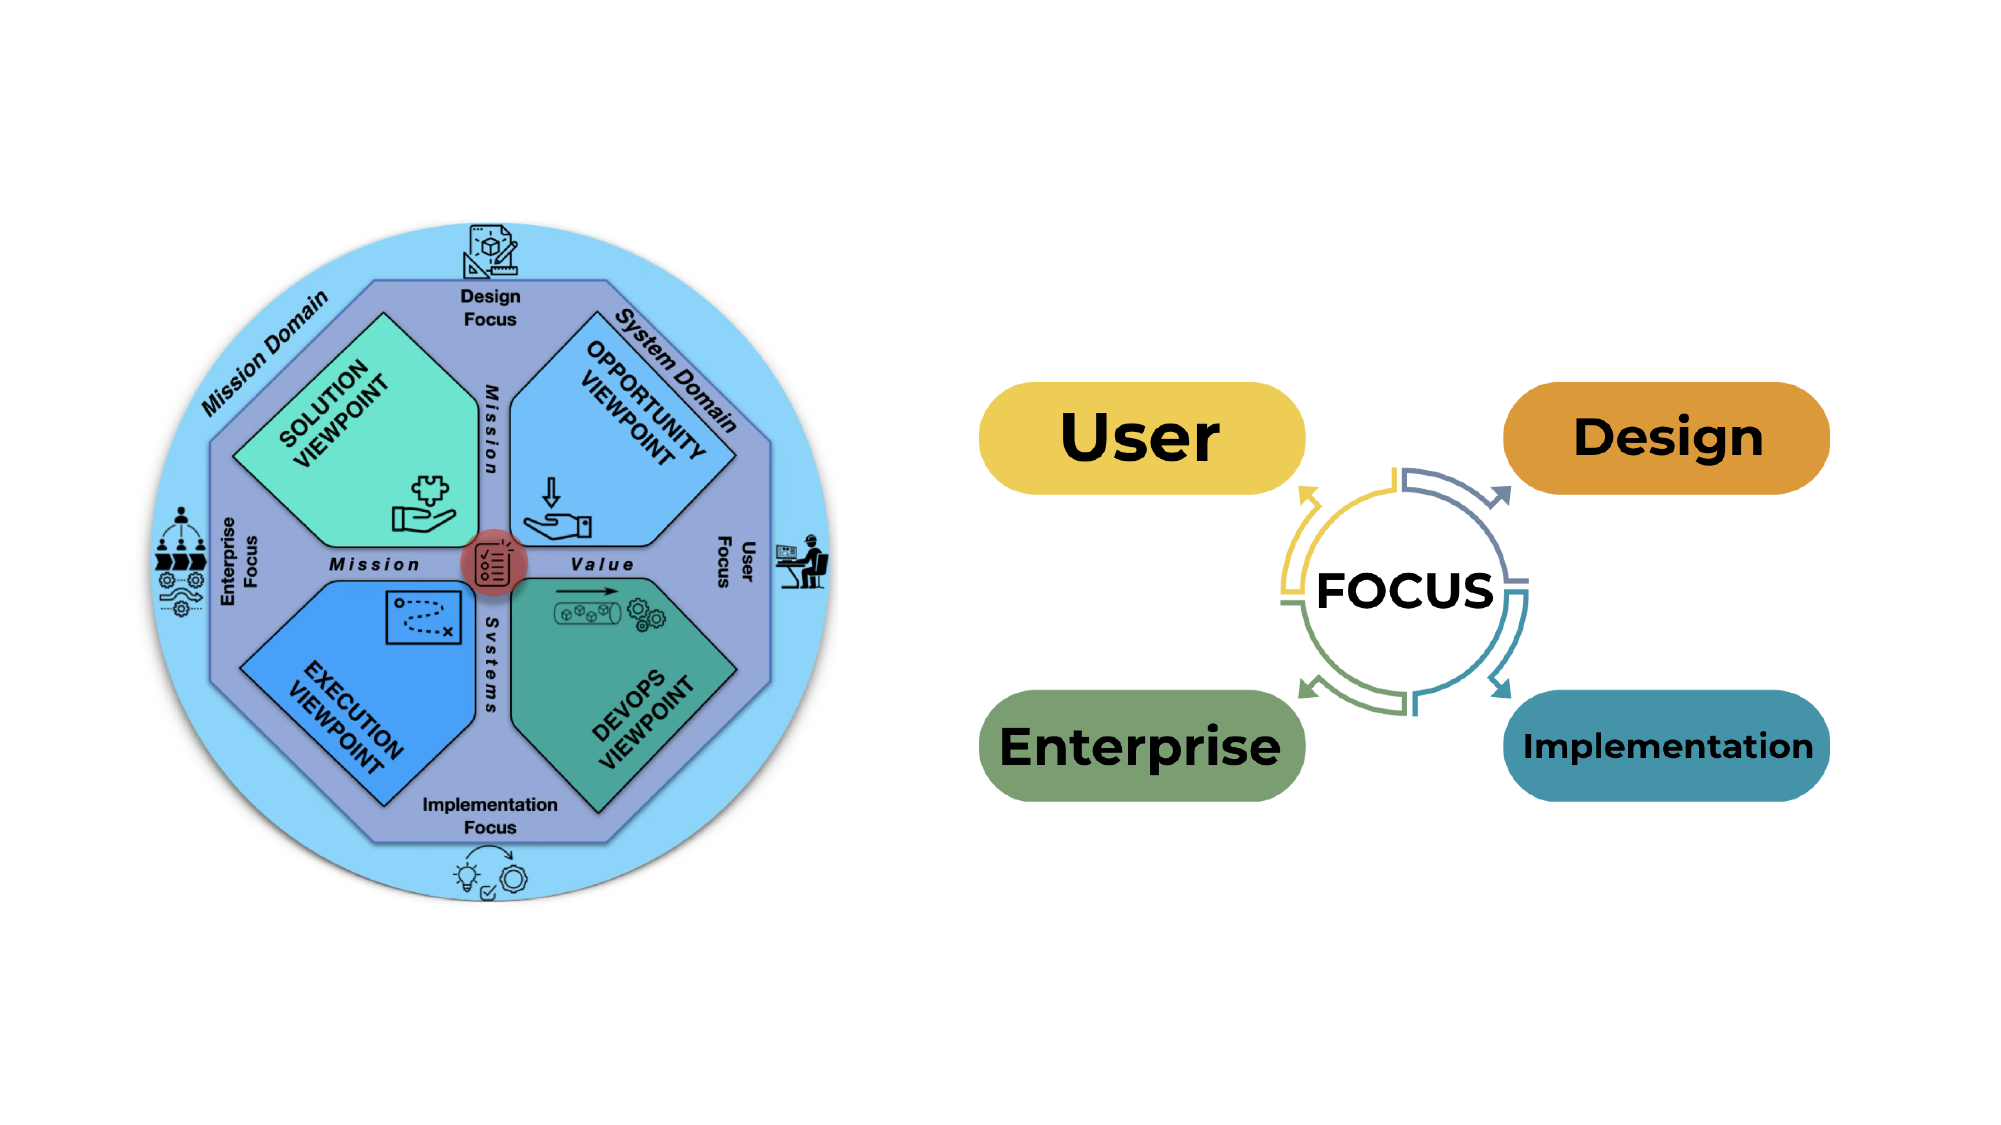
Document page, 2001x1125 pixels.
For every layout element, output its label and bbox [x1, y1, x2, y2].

picture [117, 218, 838, 907]
picture [941, 350, 1863, 839]
